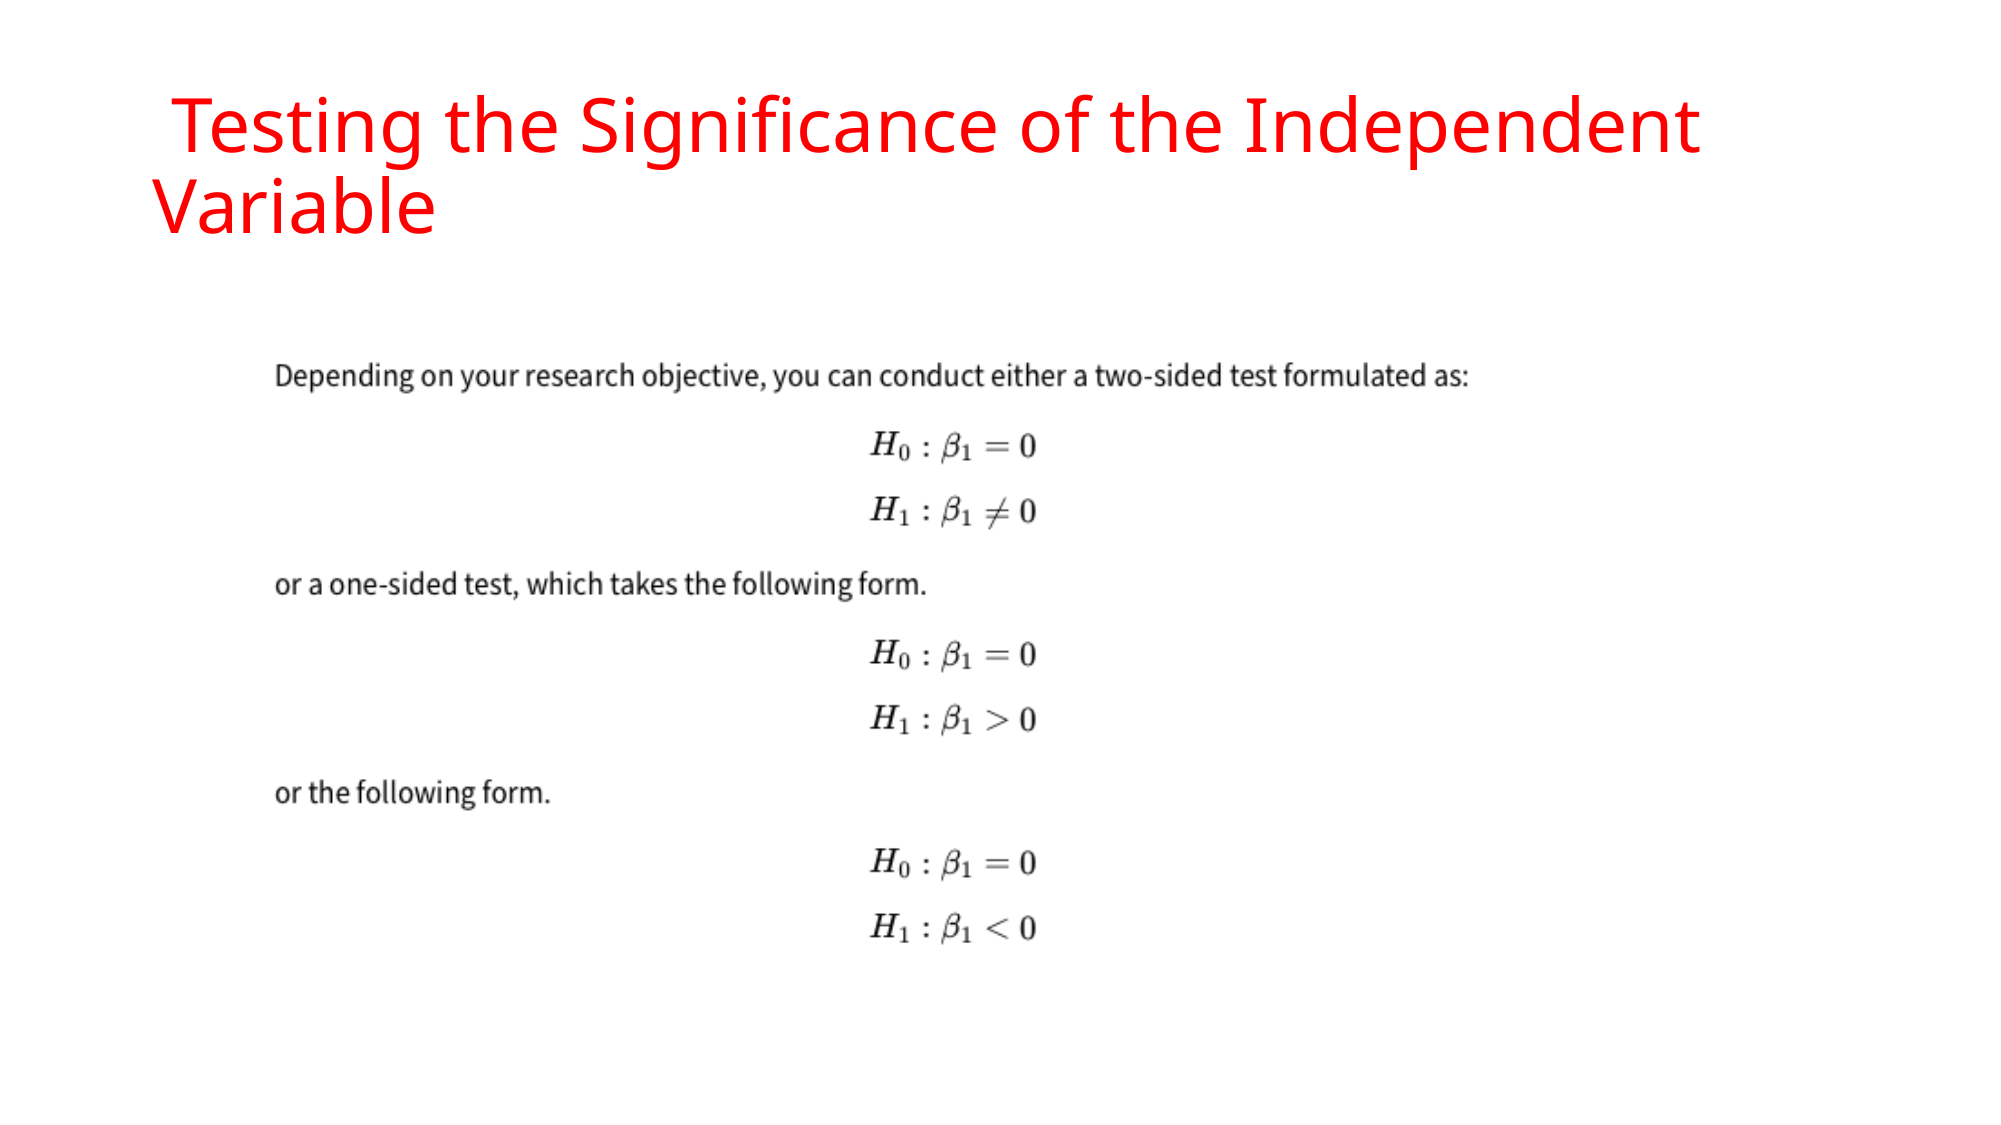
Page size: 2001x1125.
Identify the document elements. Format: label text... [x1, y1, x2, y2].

title Testing the Significance of the Independent Variable [137, 59, 1863, 278]
picture [244, 352, 1520, 963]
